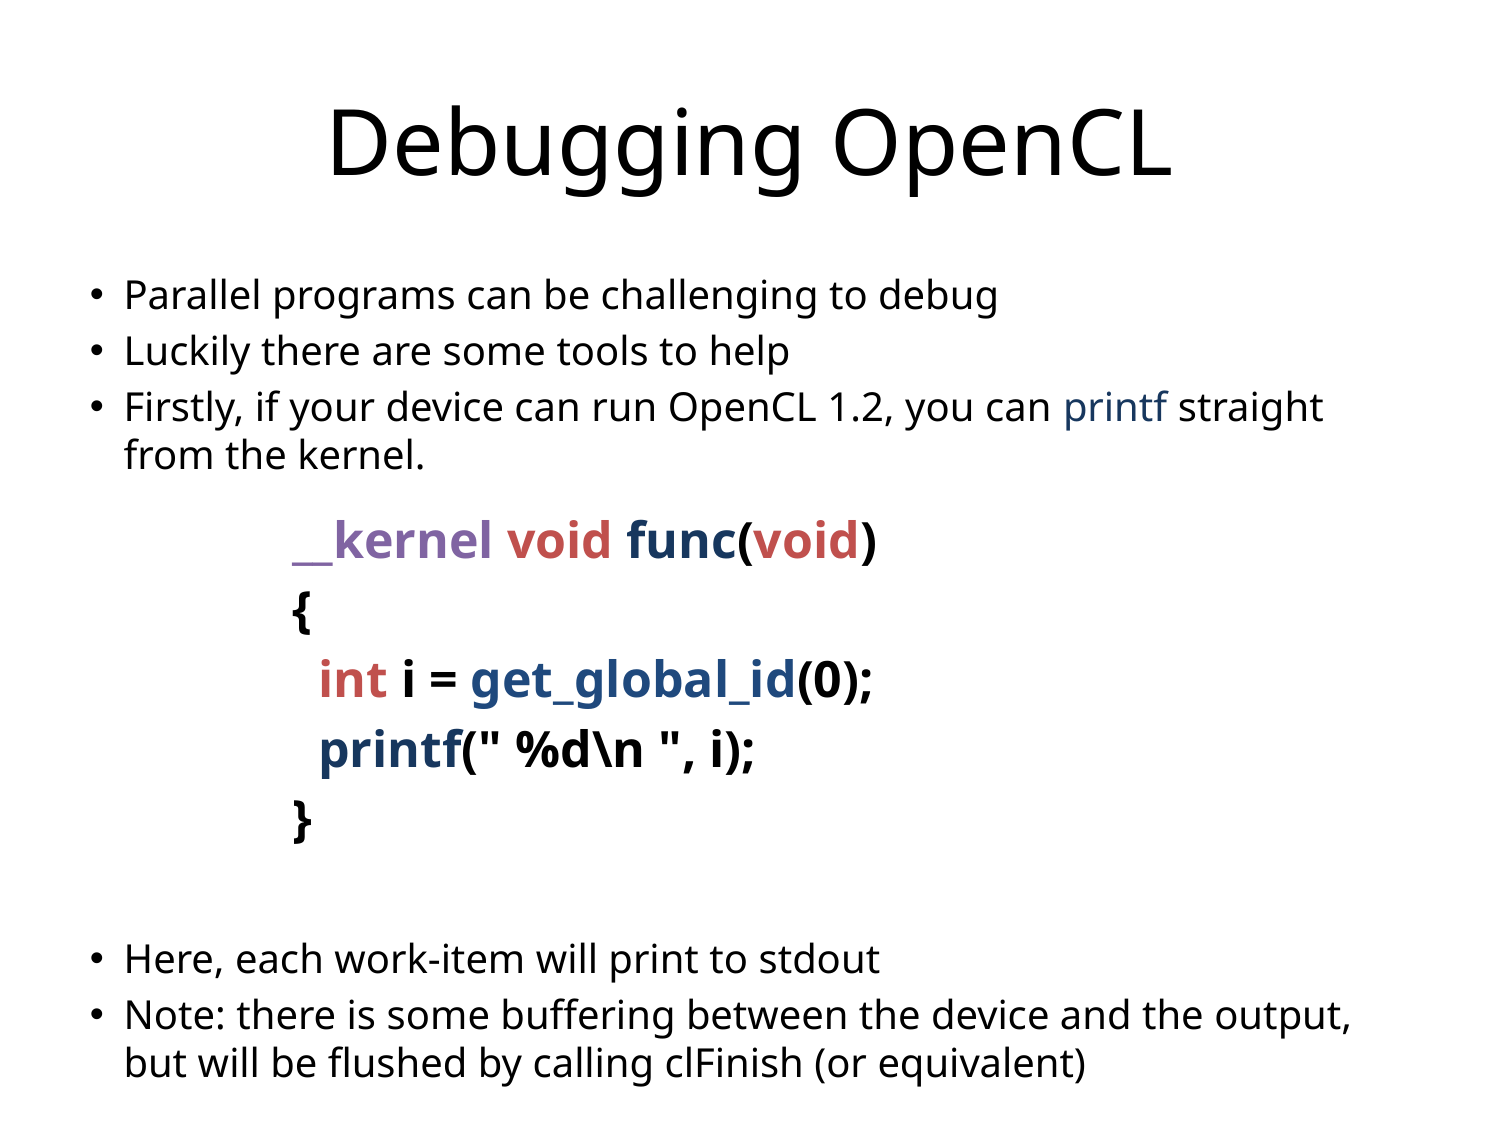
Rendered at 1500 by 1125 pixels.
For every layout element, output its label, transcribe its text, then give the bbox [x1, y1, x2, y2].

text_box Debugging OpenCL [75, 45, 1425, 233]
text_box __kernel void func(void) { int i = get_global_id(0); printf(" %d\n ", i); } [277, 505, 1211, 856]
text_box Parallel programs can be challenging to debug Luckily there are some tools to help Firstly, if your device can run OpenCL 1.2, you can printf straight from the kernel. Here, each work-item will print to stdout Note: there is some buffering between the device and the output, but will be flushed by calling clFinish (or equivalent) [75, 262, 1425, 1094]
